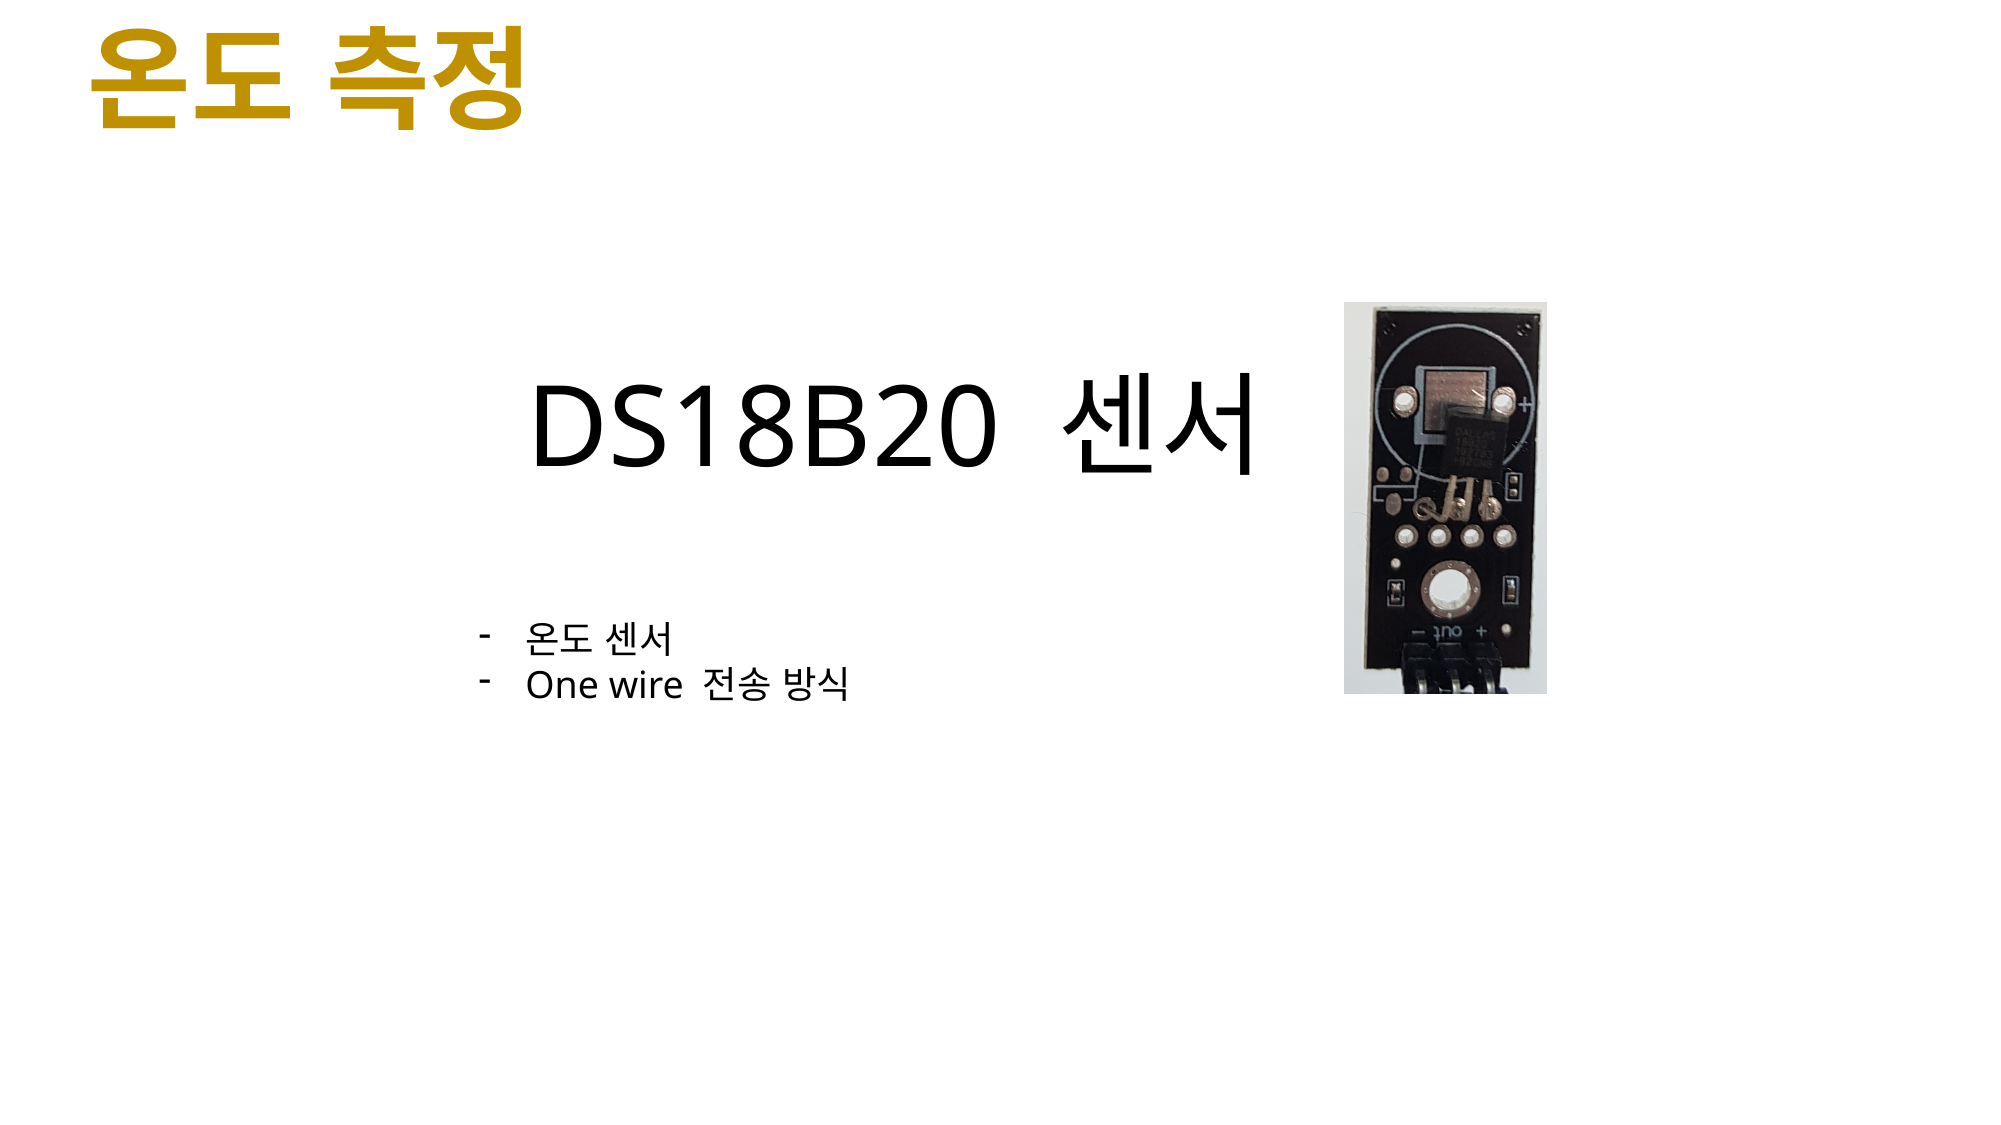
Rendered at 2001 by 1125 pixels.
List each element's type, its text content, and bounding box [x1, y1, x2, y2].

text_box DS18B20 센서 [511, 346, 1280, 497]
text_box 온도 측정 [72, 0, 549, 150]
picture [1344, 302, 1547, 694]
text_box 온도 센서 One wire 전송 방식 [463, 608, 1619, 714]
